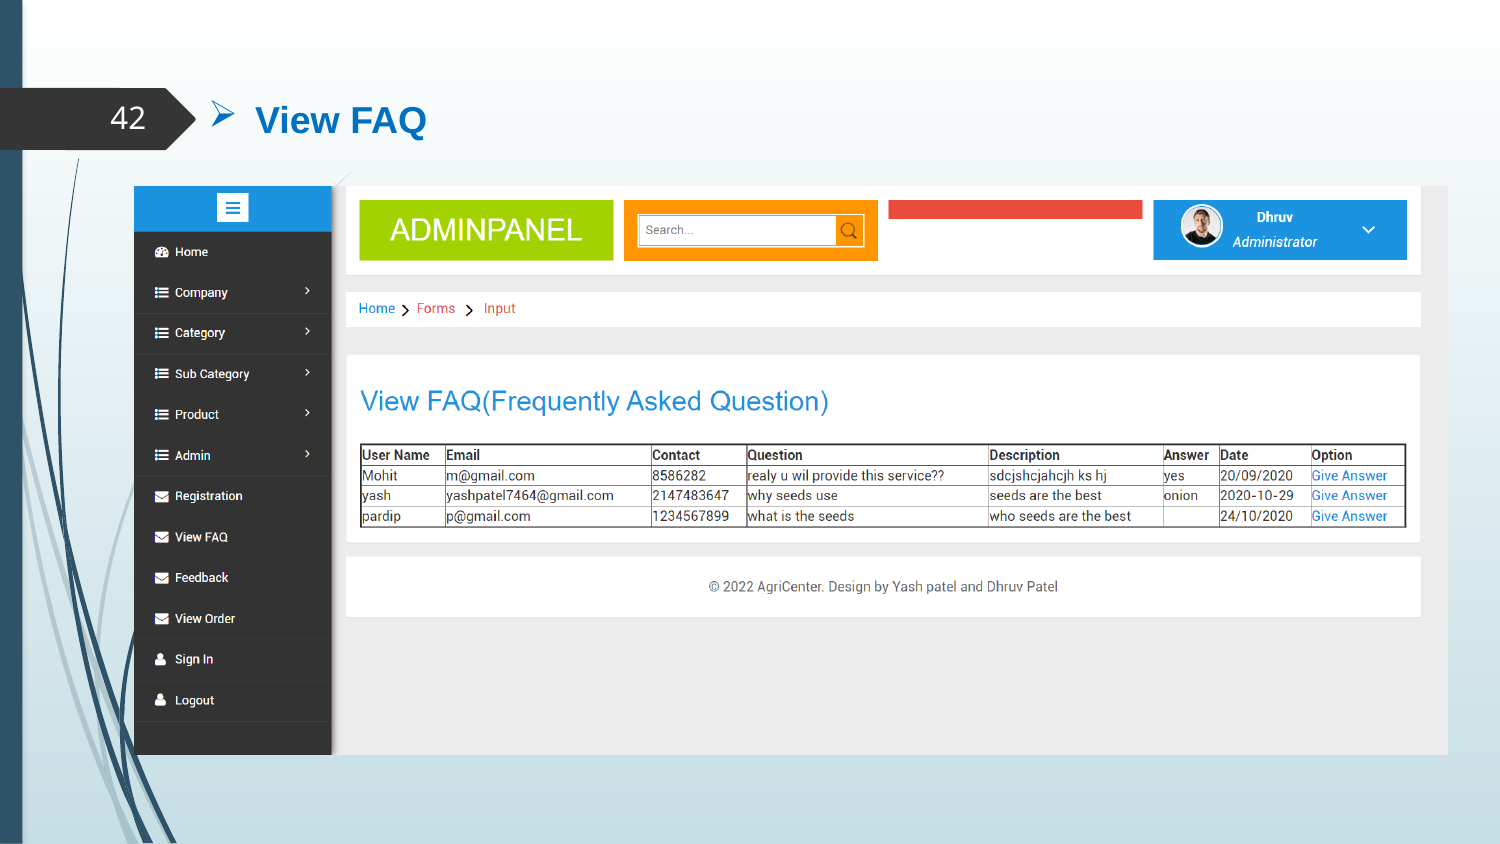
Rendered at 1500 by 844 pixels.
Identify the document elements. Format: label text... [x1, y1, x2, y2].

text_box View FAQ [193, 89, 443, 149]
picture [134, 186, 1449, 755]
slide_number 42 [65, 96, 162, 142]
